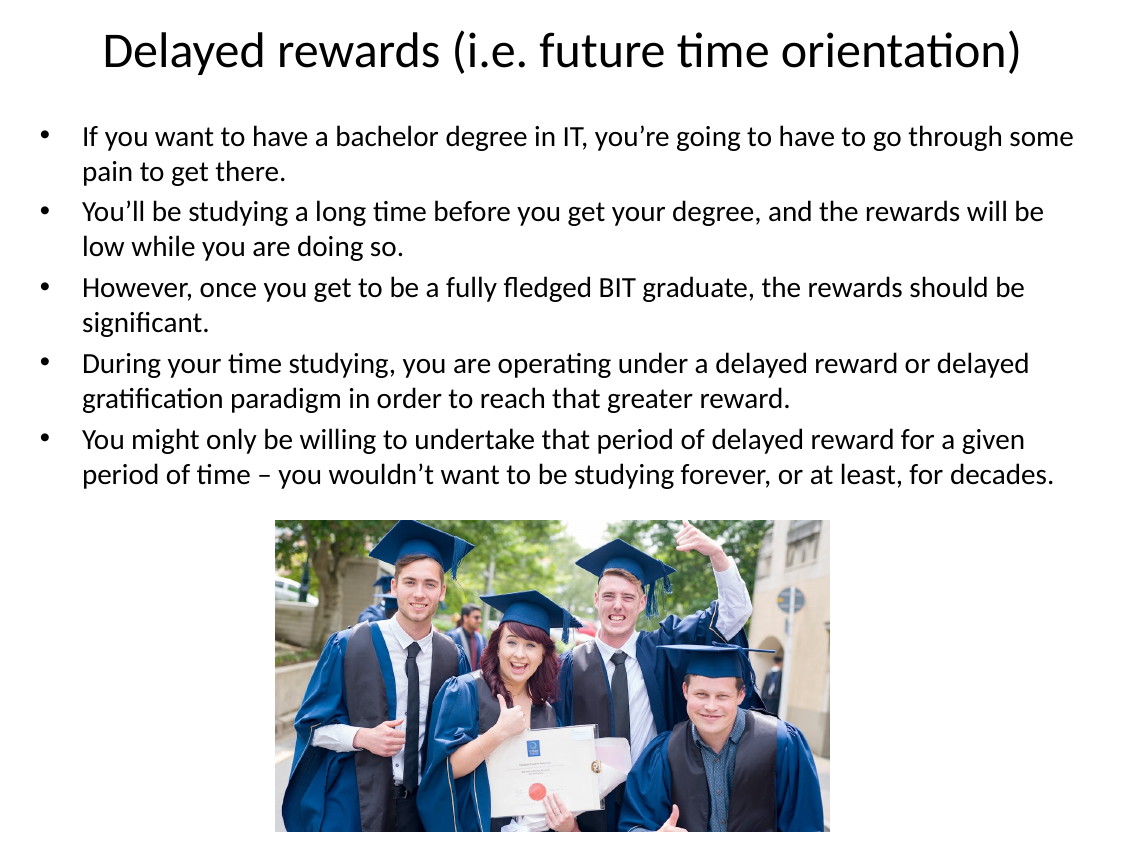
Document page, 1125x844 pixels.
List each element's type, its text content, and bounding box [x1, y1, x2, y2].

list If you want to have a bachelor degree in IT, you’re going to have to go through some pain to get there. You’ll be studying a long time before you get your degree, and the rewards will be low while you are doing so. However, once you get to be a fully fledged BIT graduate, the rewards should be significant. During your time studying, you are operating under a delayed reward or delayed gratification paradigm in order to reach that greater reward. You might only be willing to undertake that period of delayed reward for a given period of time – you wouldn’t want to be studying forever, or at least, for decades. [24, 109, 1100, 497]
title Delayed rewards (i.e. future time orientation) [24, 9, 1100, 85]
picture [274, 520, 830, 833]
